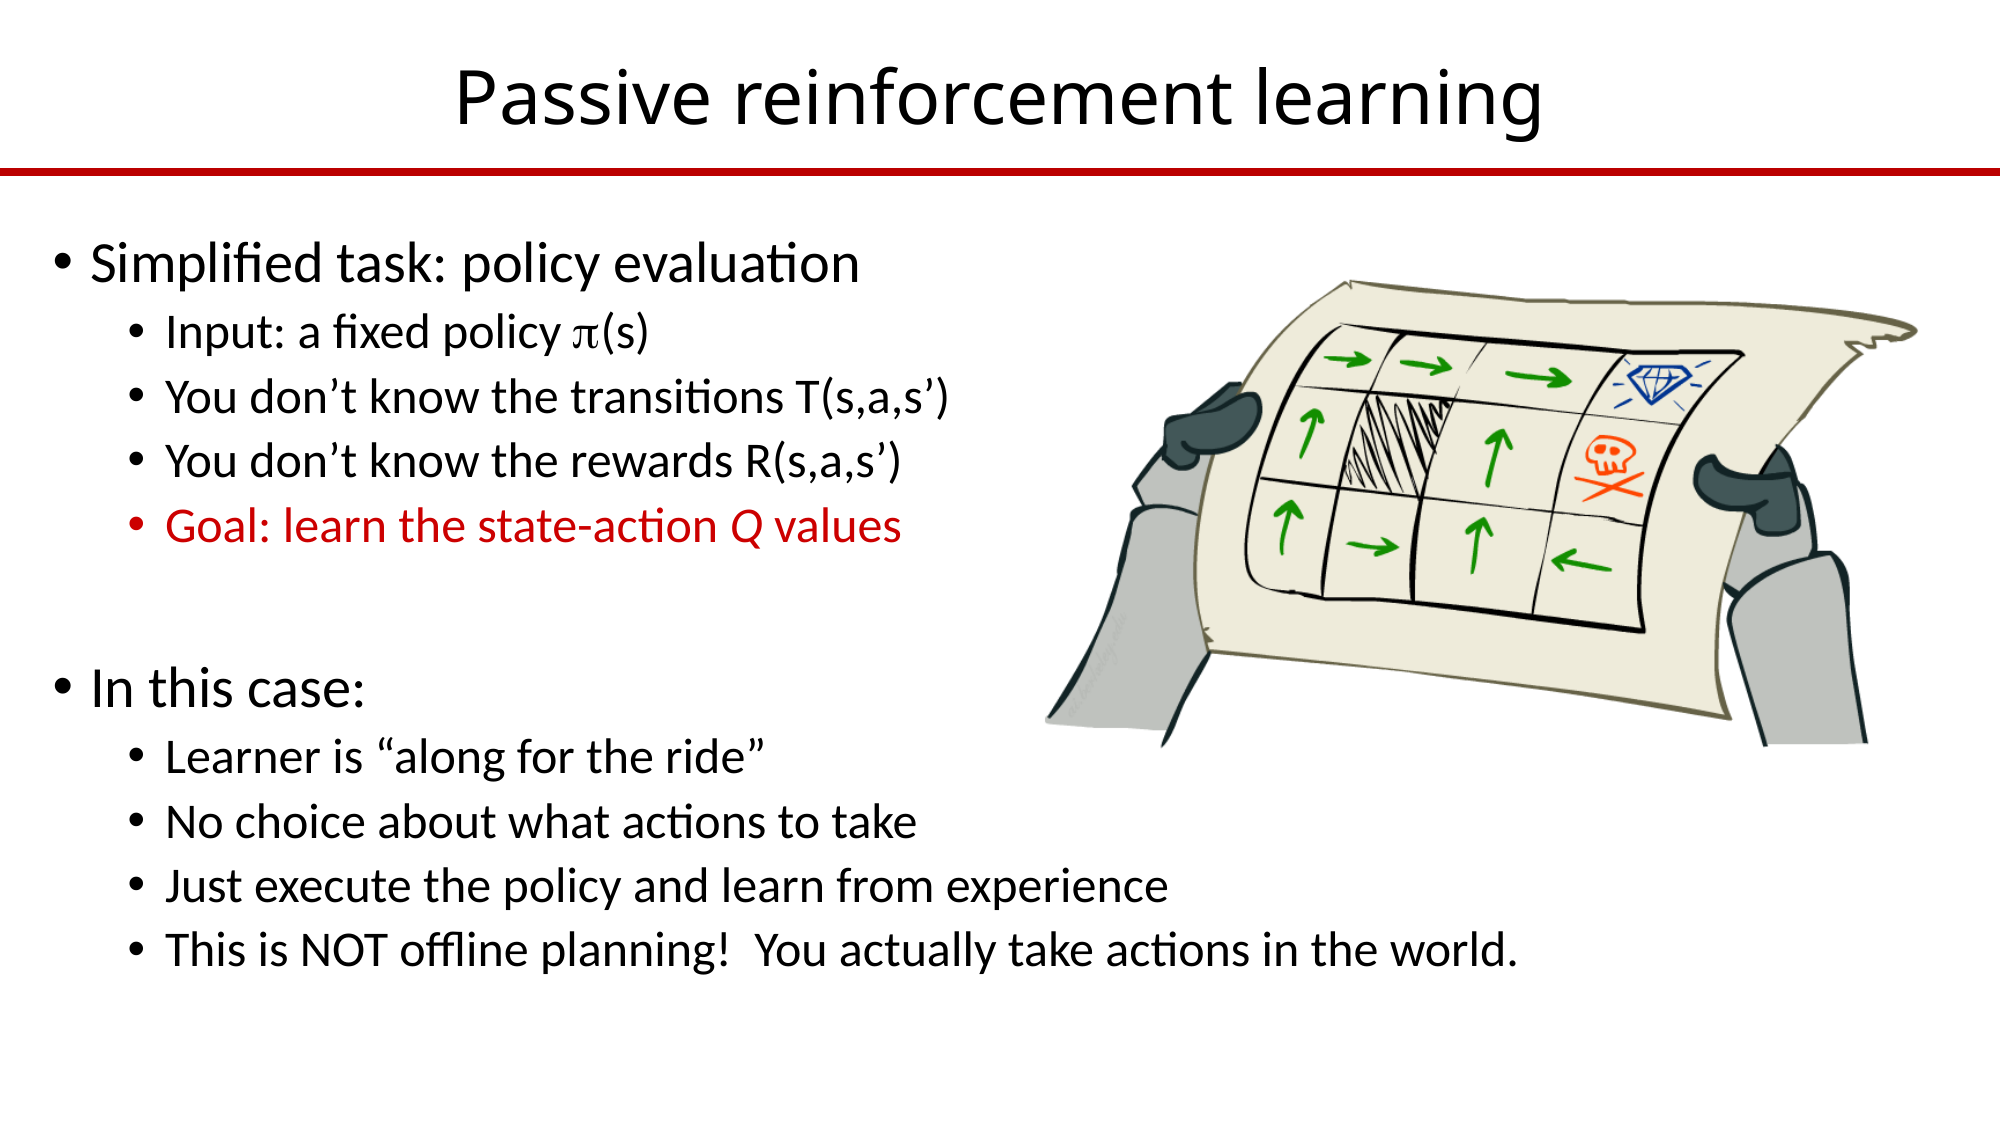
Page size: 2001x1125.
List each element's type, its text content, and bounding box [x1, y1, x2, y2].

title Passive reinforcement learning [137, 50, 1863, 150]
list Simplified task: policy evaluation Input: a fixed policy (s) You don’t know the transitions T(s,a,s’) You don’t know the rewards R(s,a,s’) Goal: learn the state-action Q values In this case: Learner is “along for the ride” No choice about what actions to take Just execute the policy and learn from experience This is NOT offline planning! You actually take actions in the world. [37, 224, 1913, 968]
picture [1037, 237, 1925, 757]
